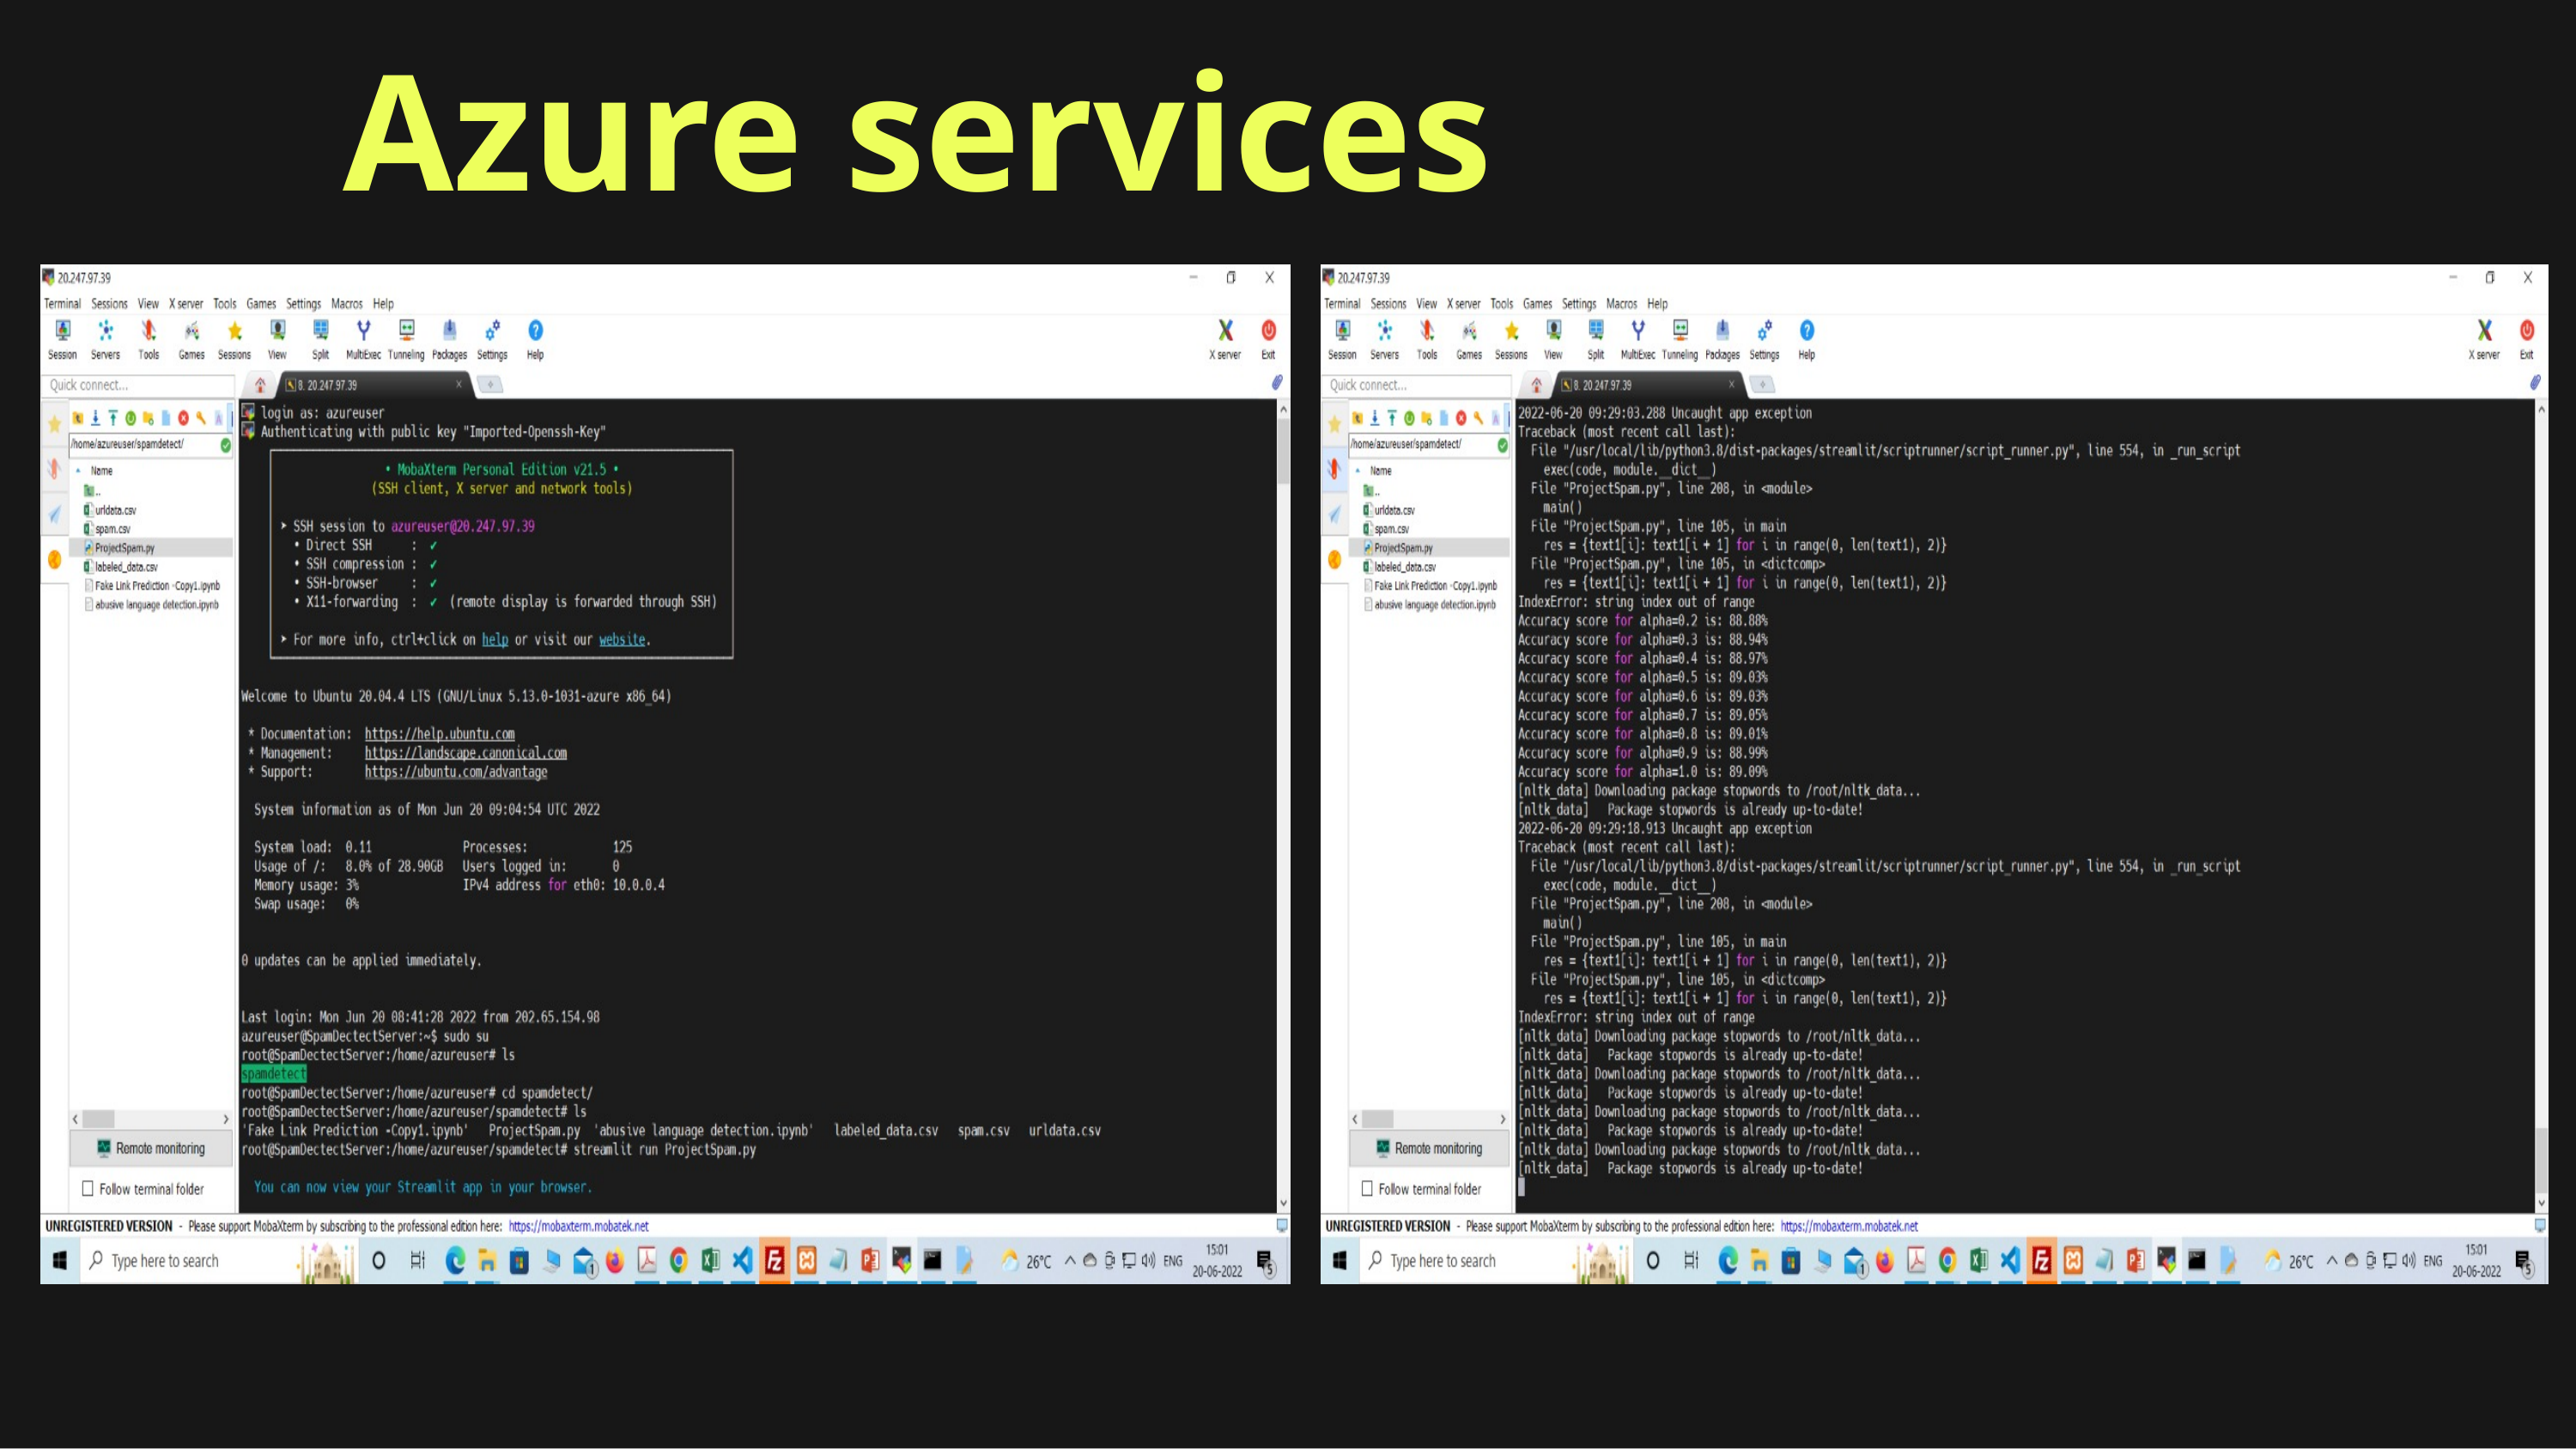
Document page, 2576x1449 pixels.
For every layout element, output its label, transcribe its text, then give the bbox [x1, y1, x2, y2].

title Azure services [343, 29, 2233, 225]
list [1320, 264, 2549, 1284]
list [39, 264, 1291, 1284]
